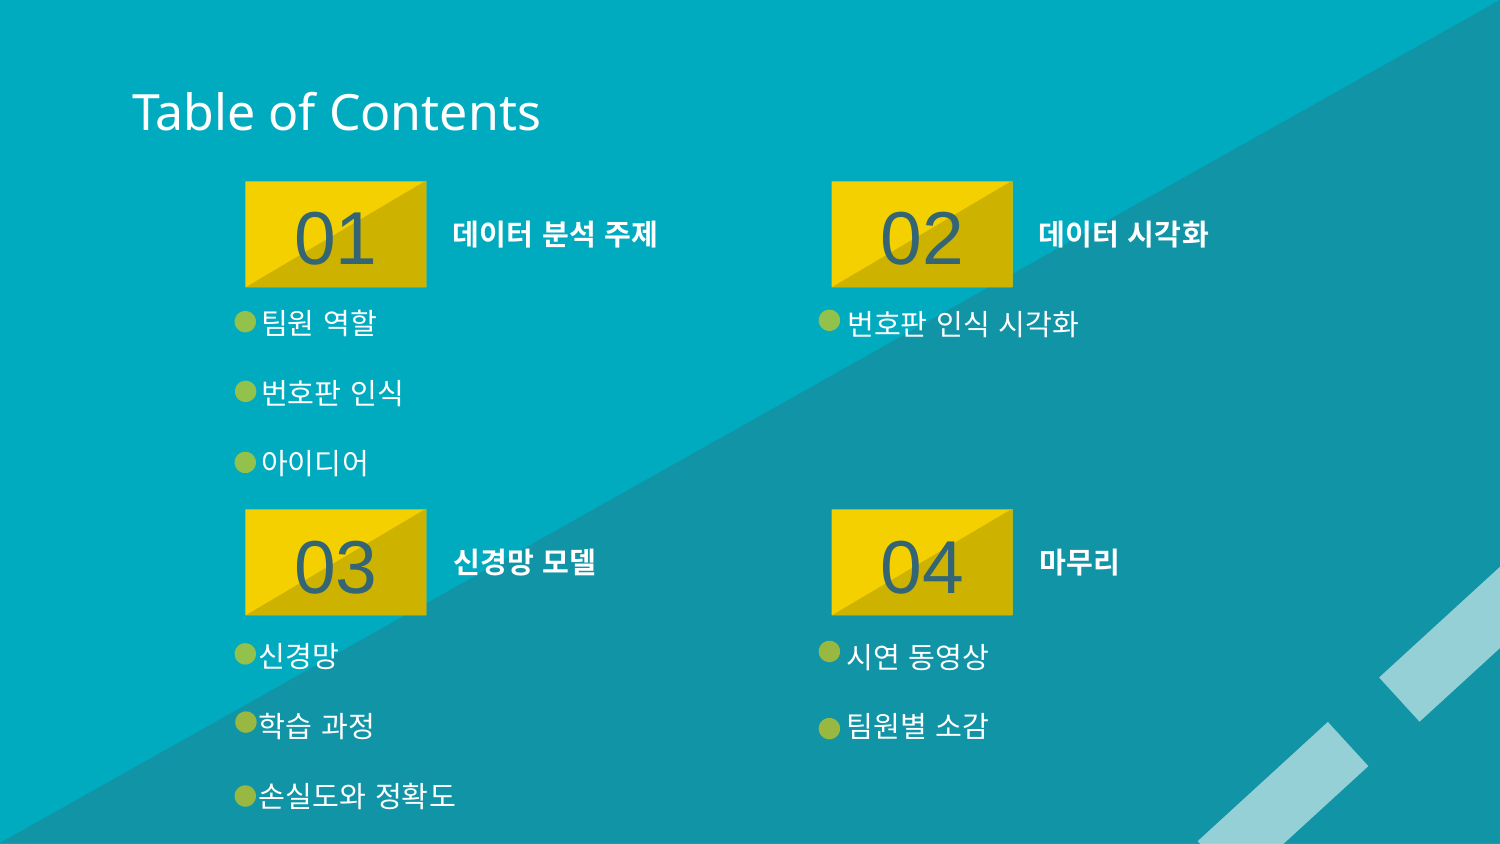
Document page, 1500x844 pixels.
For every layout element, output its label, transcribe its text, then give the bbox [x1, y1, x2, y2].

subtitle 데이터 시각화 [1023, 181, 1257, 287]
text_box [232, 641, 259, 667]
text_box [232, 308, 259, 335]
subtitle 시연 동영상 팀원별 소감 [831, 638, 1256, 744]
text_box [816, 638, 843, 665]
subtitle 팀원 역할 번호판 인식 아이디어 [246, 290, 671, 396]
subtitle 번호판 인식 시각화 [832, 290, 1257, 396]
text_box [831, 180, 1014, 288]
subtitle 신경망 학습 과정 손실도와 정확도 [243, 691, 669, 797]
text_box [816, 307, 843, 334]
title Table of Contents [116, 63, 1383, 158]
subtitle 마무리 [1024, 509, 1257, 615]
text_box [245, 508, 427, 616]
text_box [831, 508, 1014, 616]
text_box [816, 715, 843, 742]
subtitle 데이터 분석 주제 [437, 181, 709, 287]
text_box [232, 783, 259, 809]
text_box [245, 180, 427, 288]
subtitle 신경망 모델 [438, 509, 671, 615]
text_box [232, 449, 259, 476]
text_box [233, 709, 259, 735]
text_box [232, 378, 259, 405]
